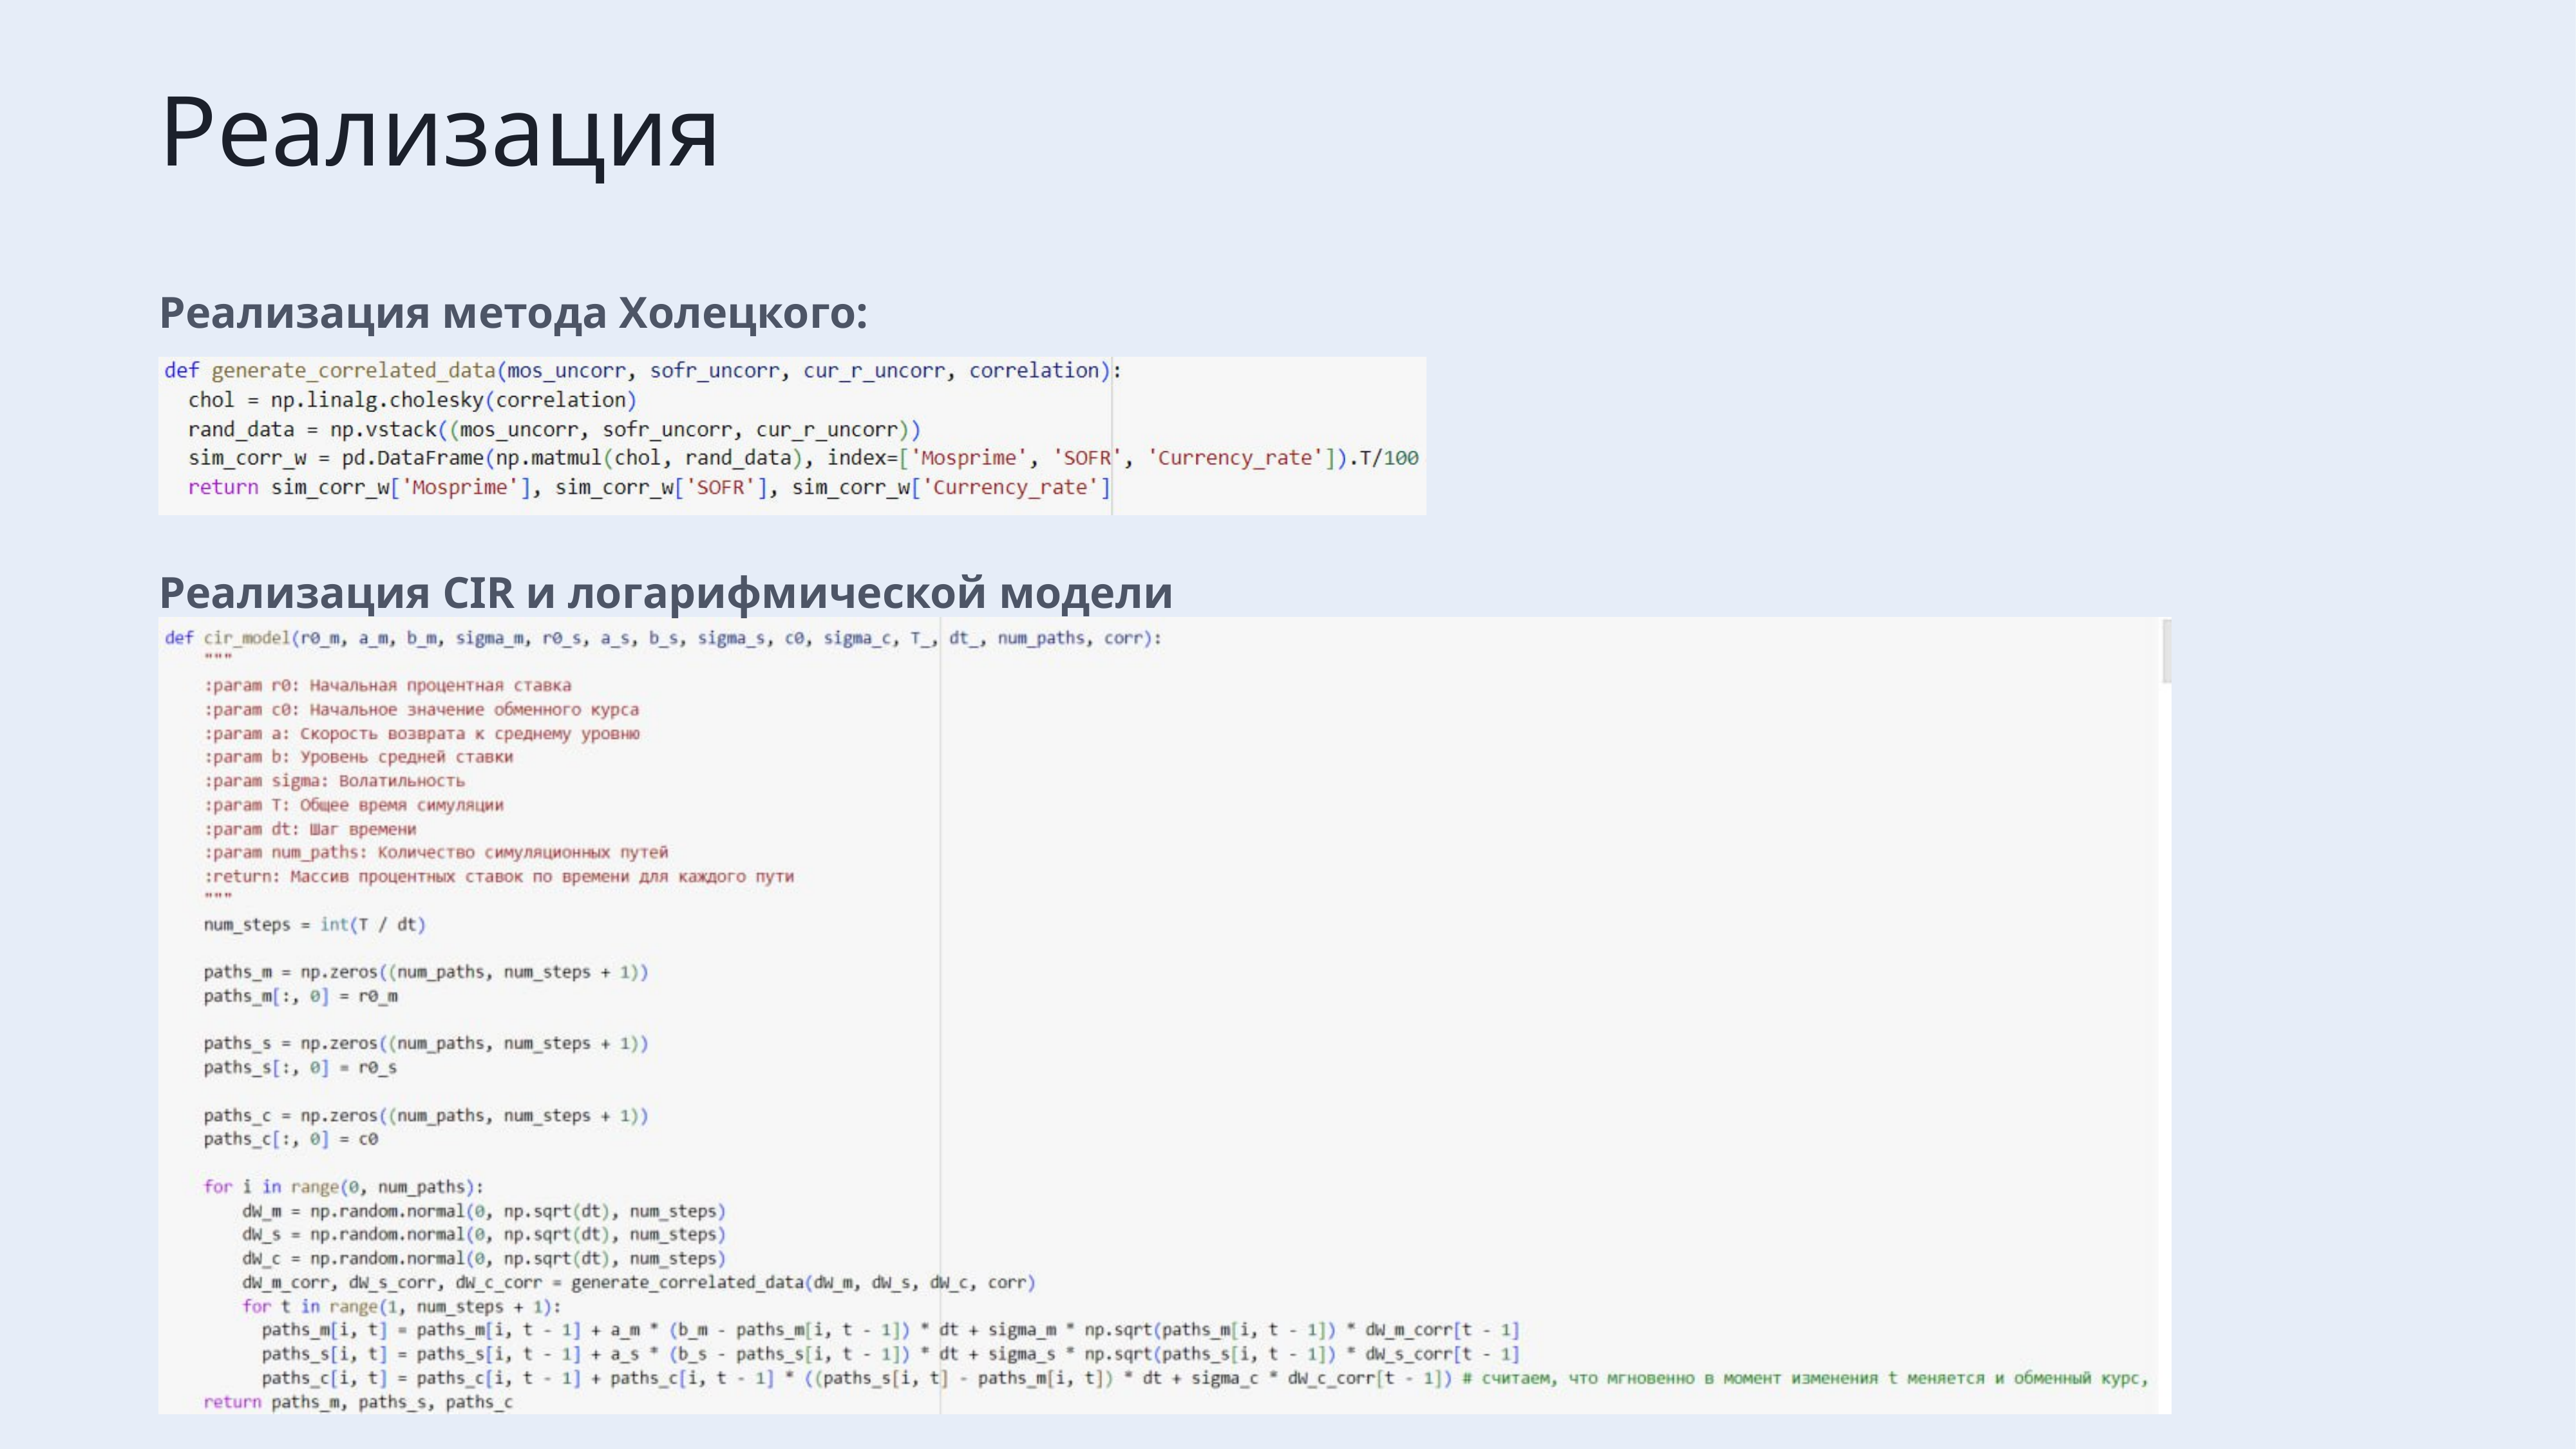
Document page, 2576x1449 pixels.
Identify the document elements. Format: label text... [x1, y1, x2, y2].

picture [158, 357, 1426, 515]
text_box Реализация метода Холецкого: [158, 285, 1560, 337]
text_box Реализация CIR и логарифмической модели [158, 565, 1560, 617]
picture [158, 617, 2172, 1414]
title Реализация [158, 87, 2418, 329]
